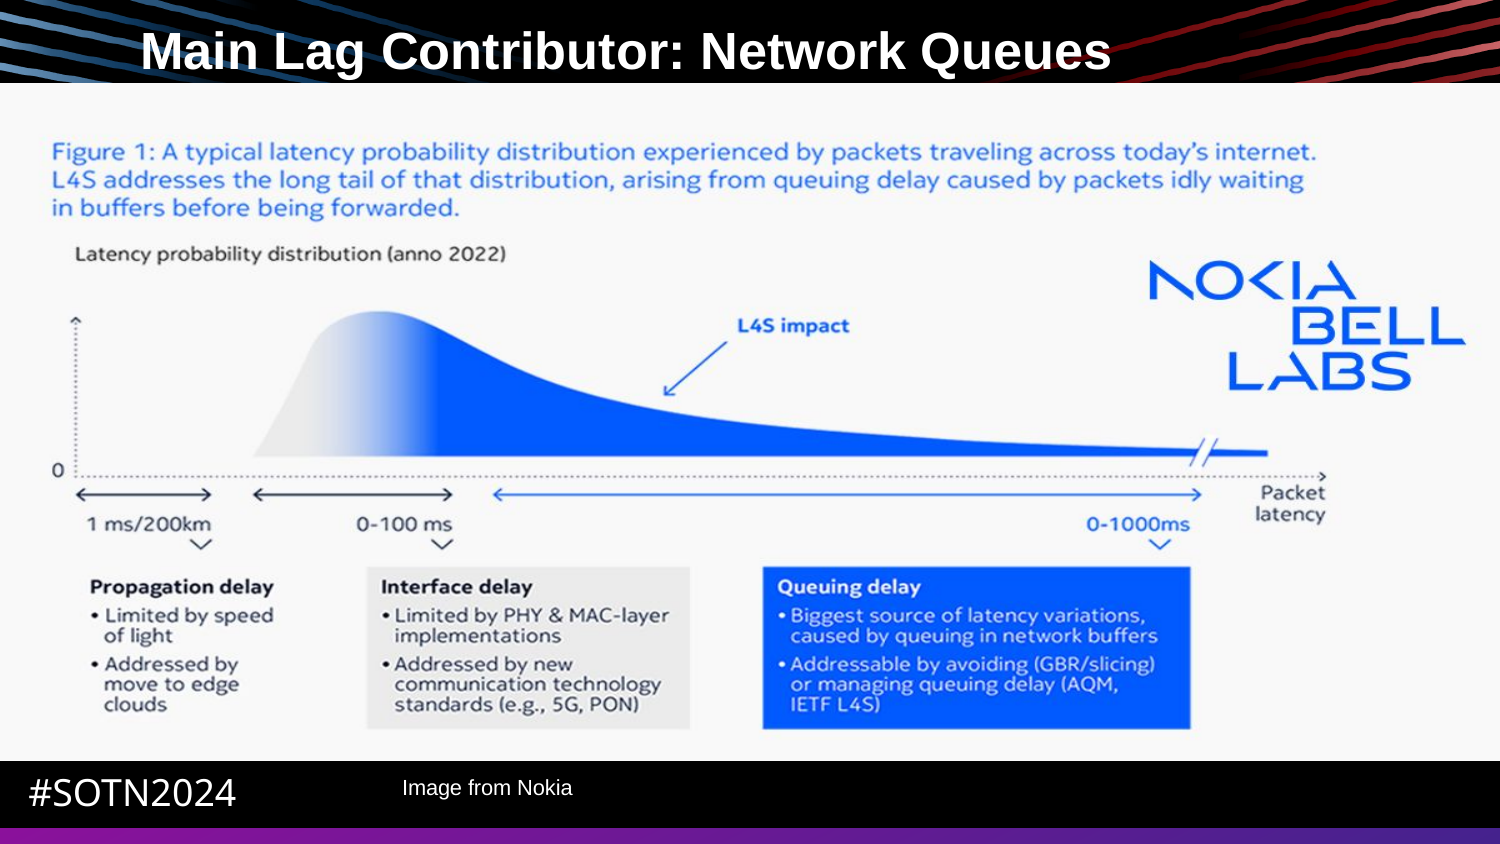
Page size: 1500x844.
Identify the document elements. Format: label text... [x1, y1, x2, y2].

text_box Image from Nokia [387, 769, 1361, 808]
picture [0, 828, 1500, 844]
picture [0, 0, 1500, 761]
title Main Lag Contributor: Network Queues [125, 2, 1419, 81]
